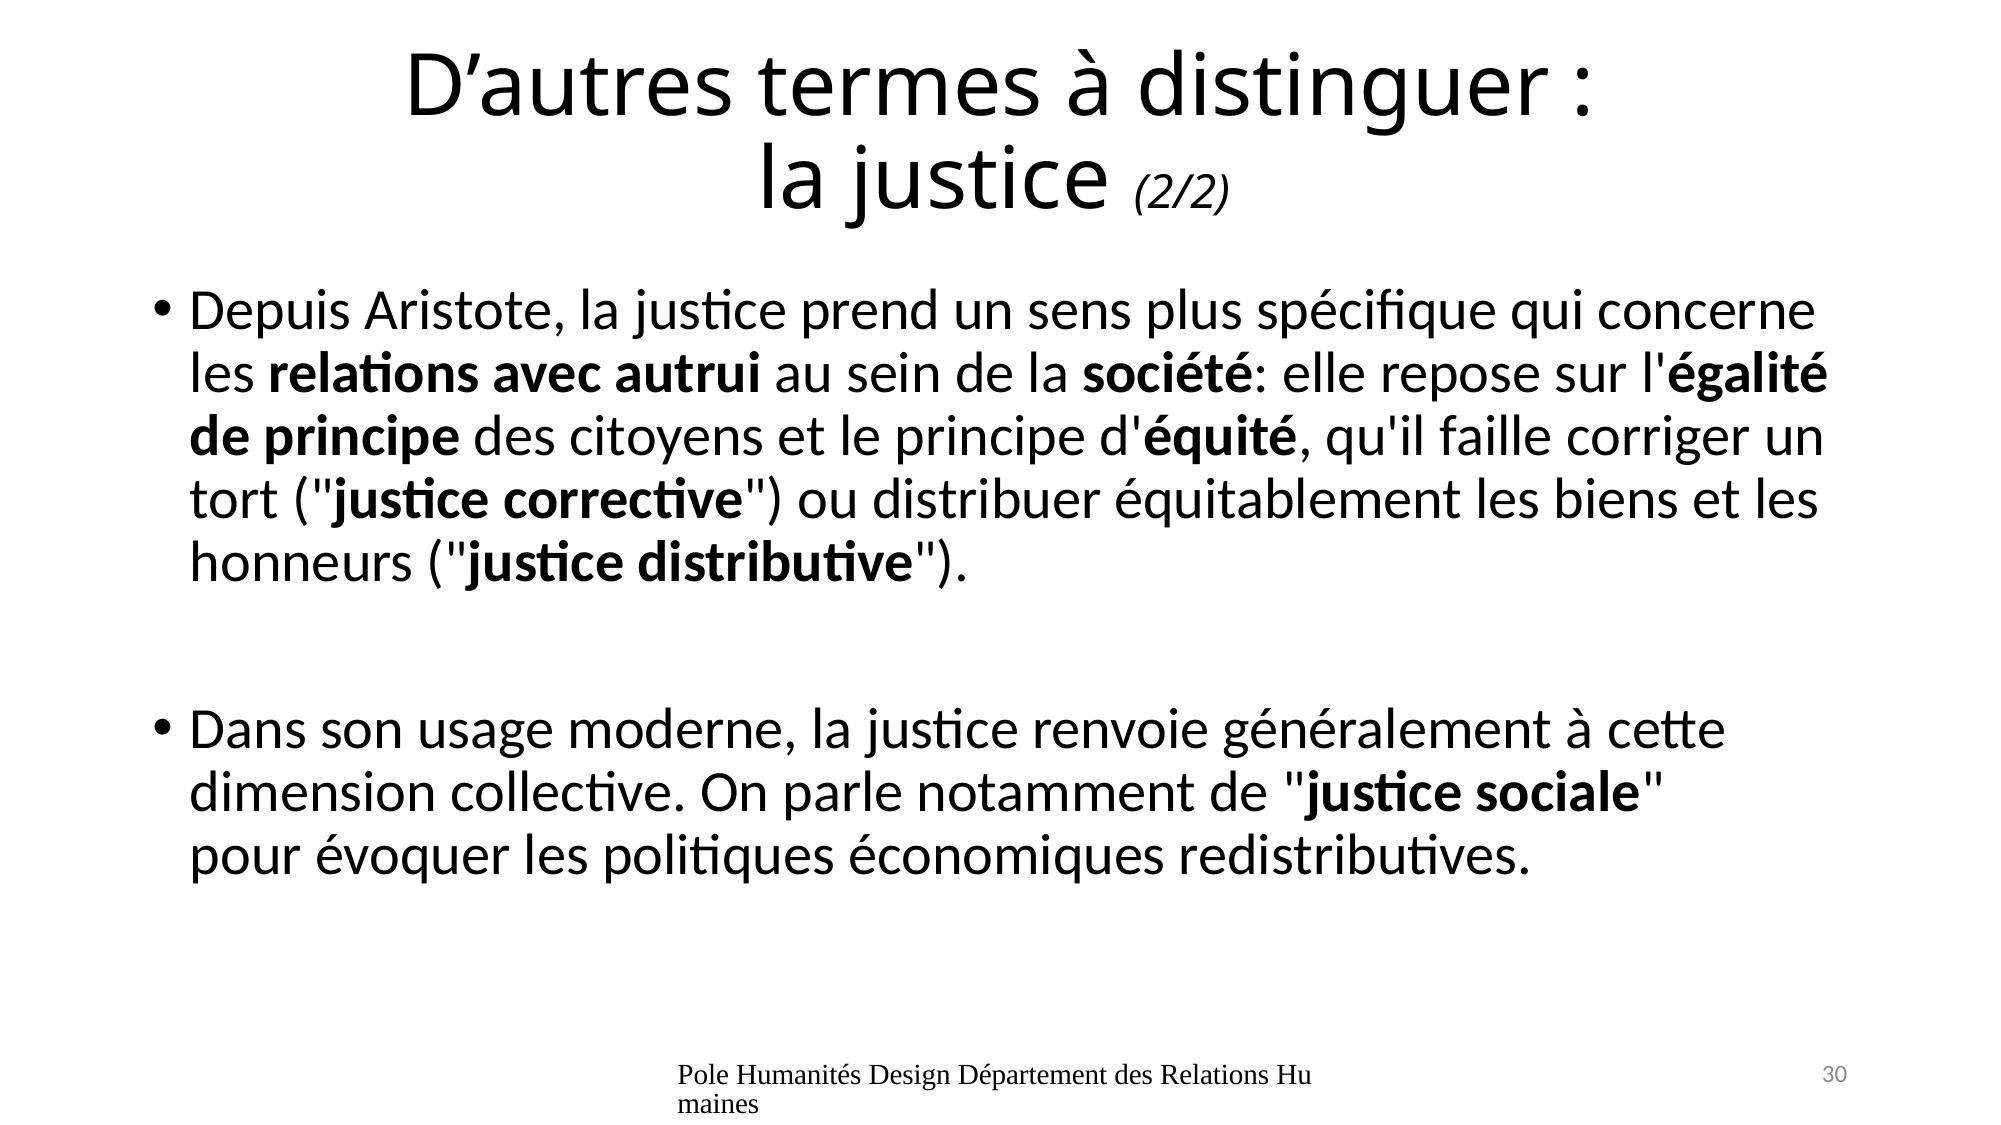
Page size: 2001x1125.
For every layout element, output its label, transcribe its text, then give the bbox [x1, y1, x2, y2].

list Depuis Aristote, la justice prend un sens plus spécifique qui concerne les relations avec autrui au sein de la société: elle repose sur l'égalité de principe des citoyens et le principe d'équité, qu'il faille corriger un tort ("justice corrective") ou distribuer équitablement les biens et les honneurs ("justice distributive"). Dans son usage moderne, la justice renvoie généralement à cette dimension collective. On parle notamment de "justice sociale" pour évoquer les politiques économiques redistributives. [137, 272, 1899, 1043]
footer Pole Humanités Design Département des Relations Humaines [662, 1042, 1338, 1103]
slide_number 30 [1412, 1042, 1863, 1103]
title D’autres termes à distinguer : la justice (2/2) [137, 33, 1863, 236]
